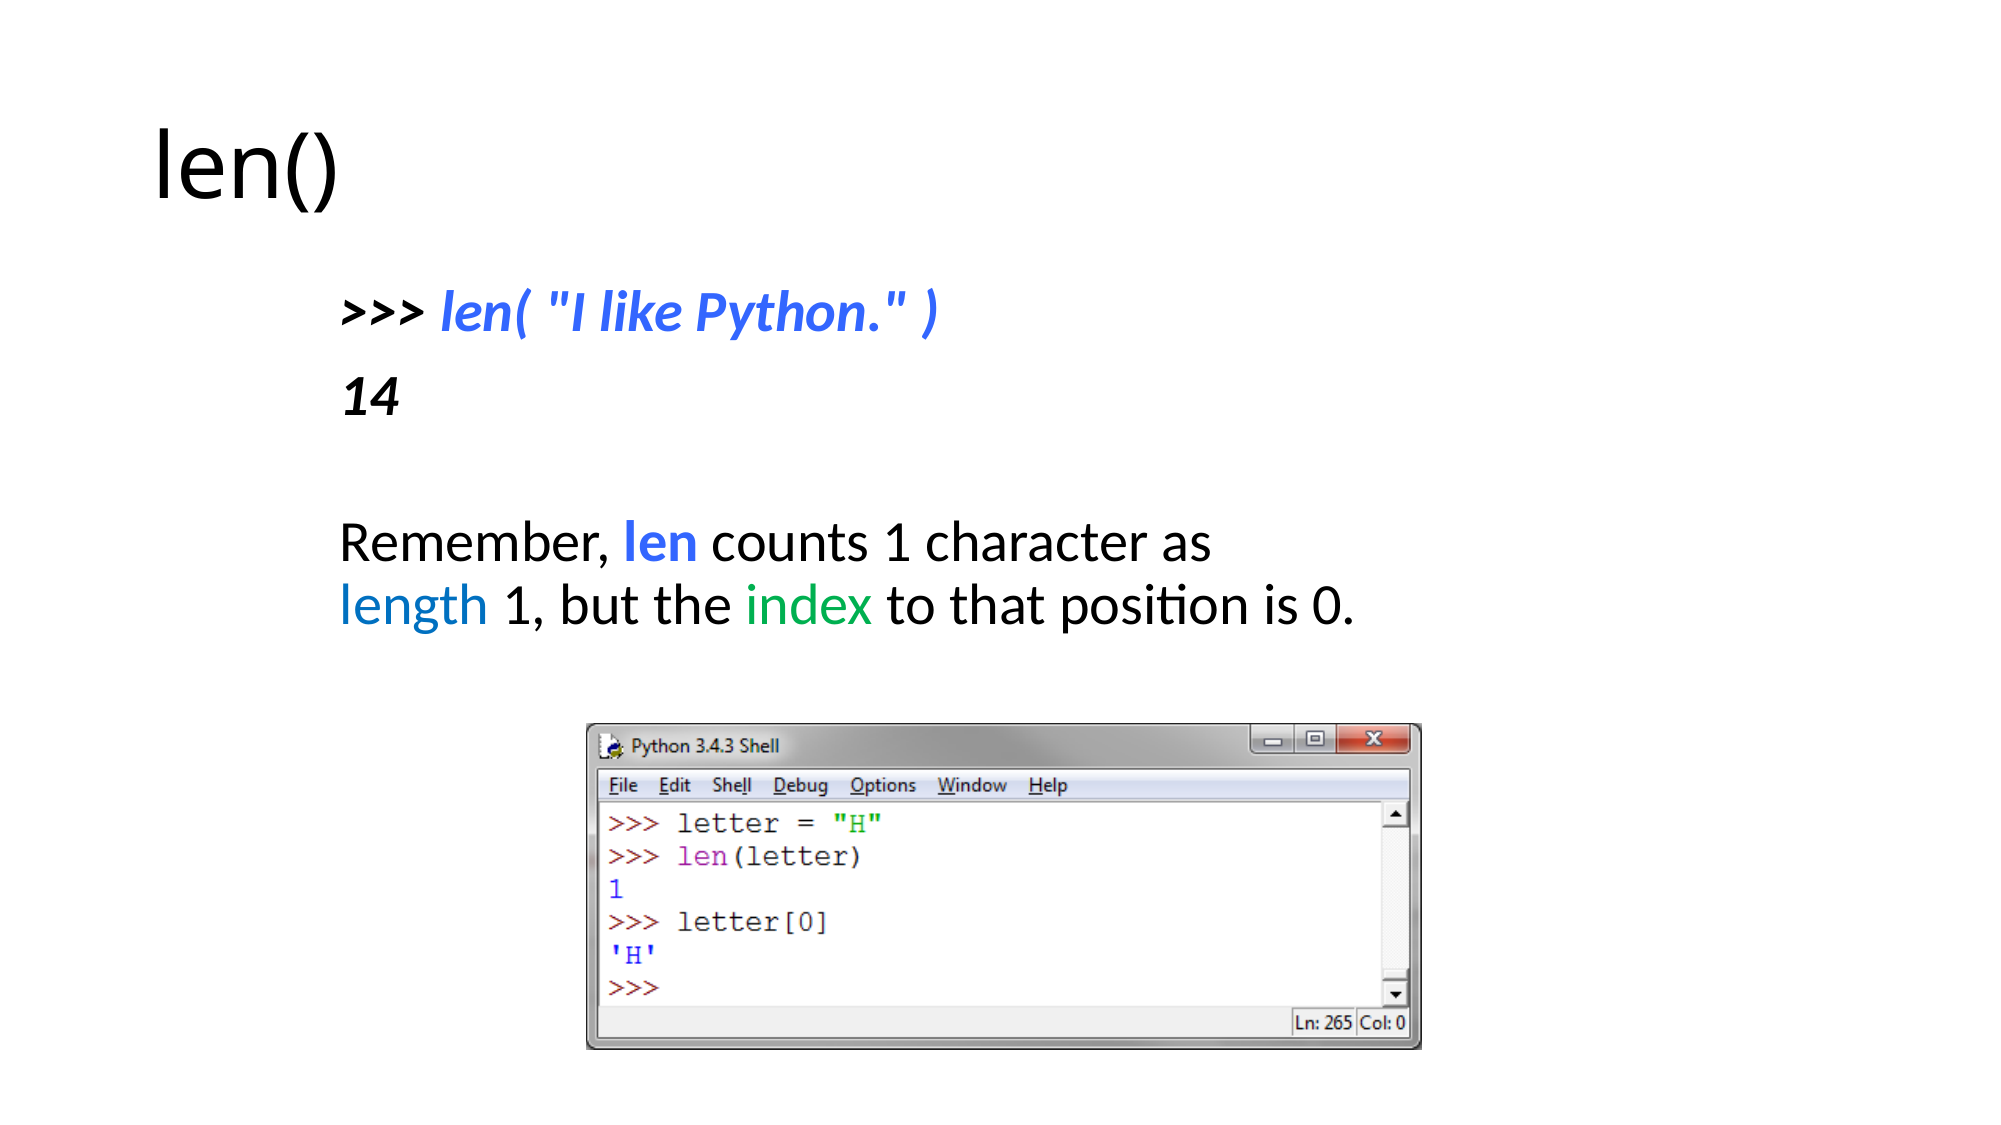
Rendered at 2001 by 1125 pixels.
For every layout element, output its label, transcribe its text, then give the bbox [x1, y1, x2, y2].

title len() [137, 59, 1863, 278]
list >>> len( "I like Python." ) 14 Remember, len counts 1 character as length 1, but the index to that position is 0. [324, 273, 1675, 1050]
picture [586, 723, 1422, 1050]
